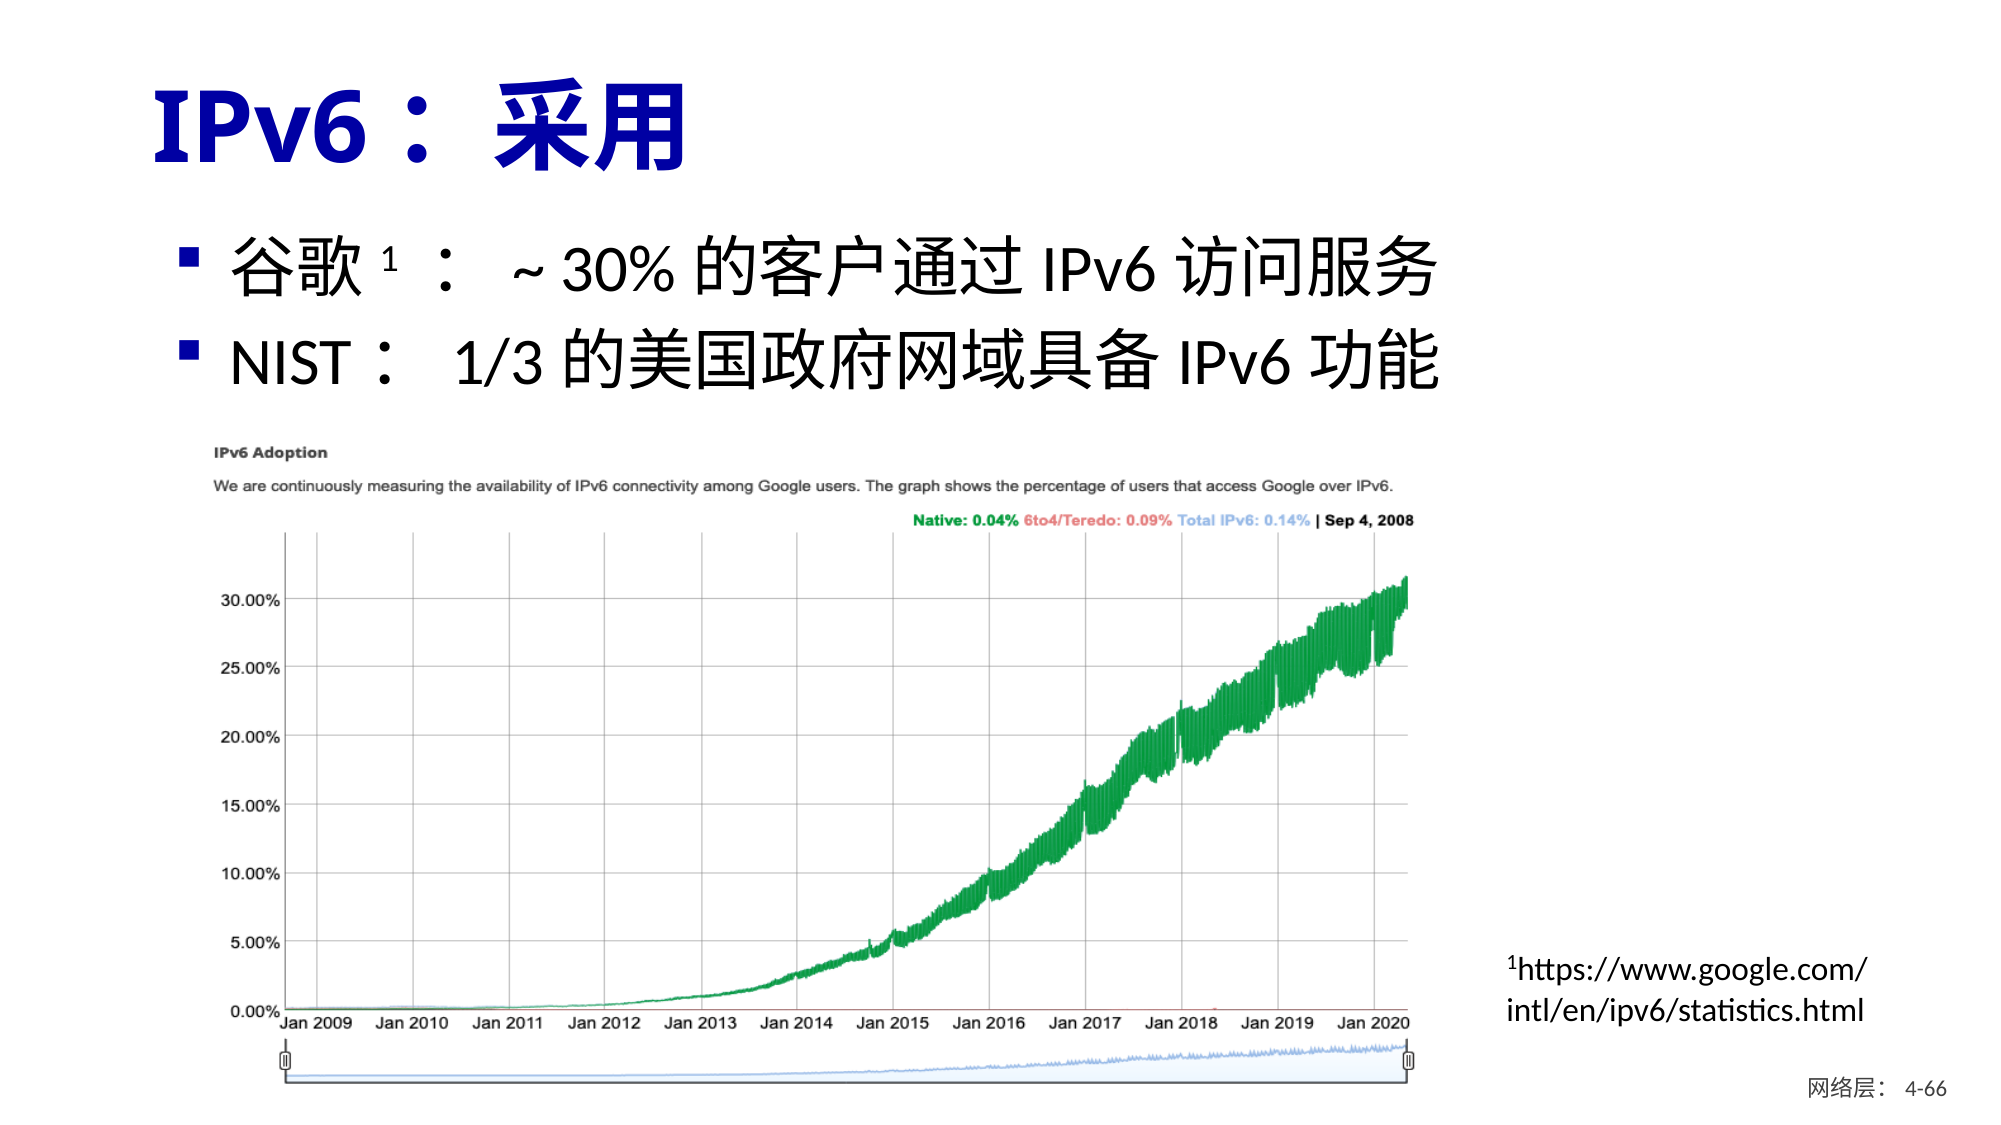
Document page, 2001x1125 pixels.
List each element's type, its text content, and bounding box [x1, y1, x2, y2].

title IPv6：采用 [137, 56, 1863, 204]
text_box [210, 428, 1925, 1093]
list 谷歌1 ：~ 30%的客户通过IPv6访问服务 NIST：1/3的美国政府网域具备IPv6功能 [137, 226, 1863, 415]
slide_number 网络层：4- 65 [1512, 1056, 1963, 1117]
